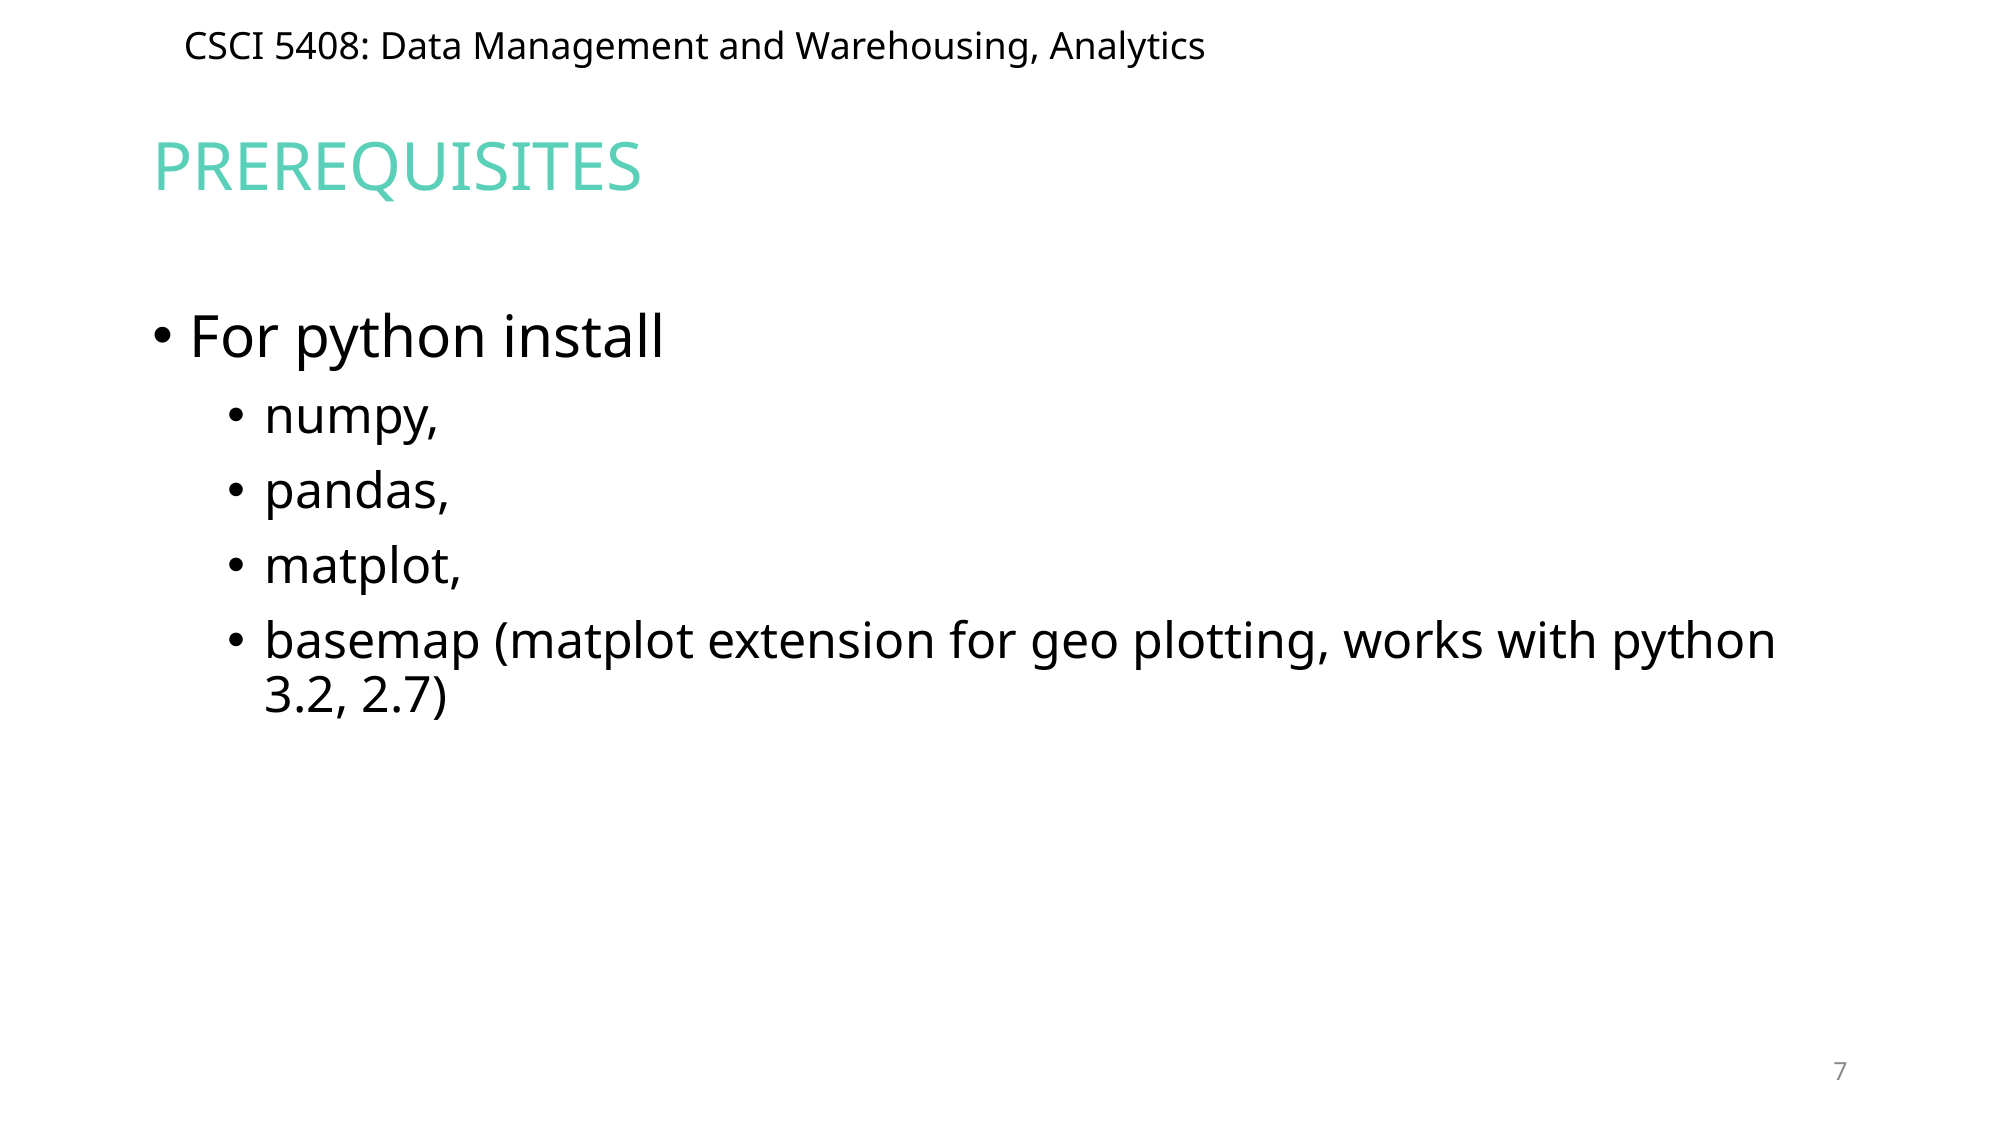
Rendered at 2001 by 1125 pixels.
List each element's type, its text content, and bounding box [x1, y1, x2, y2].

slide_number 7 [1412, 1042, 1863, 1103]
list For python install numpy, pandas, matplot, basemap (matplot extension for geo plotting, works with python 3.2, 2.7) [137, 299, 1863, 1014]
title Prerequisites [137, 59, 1863, 278]
